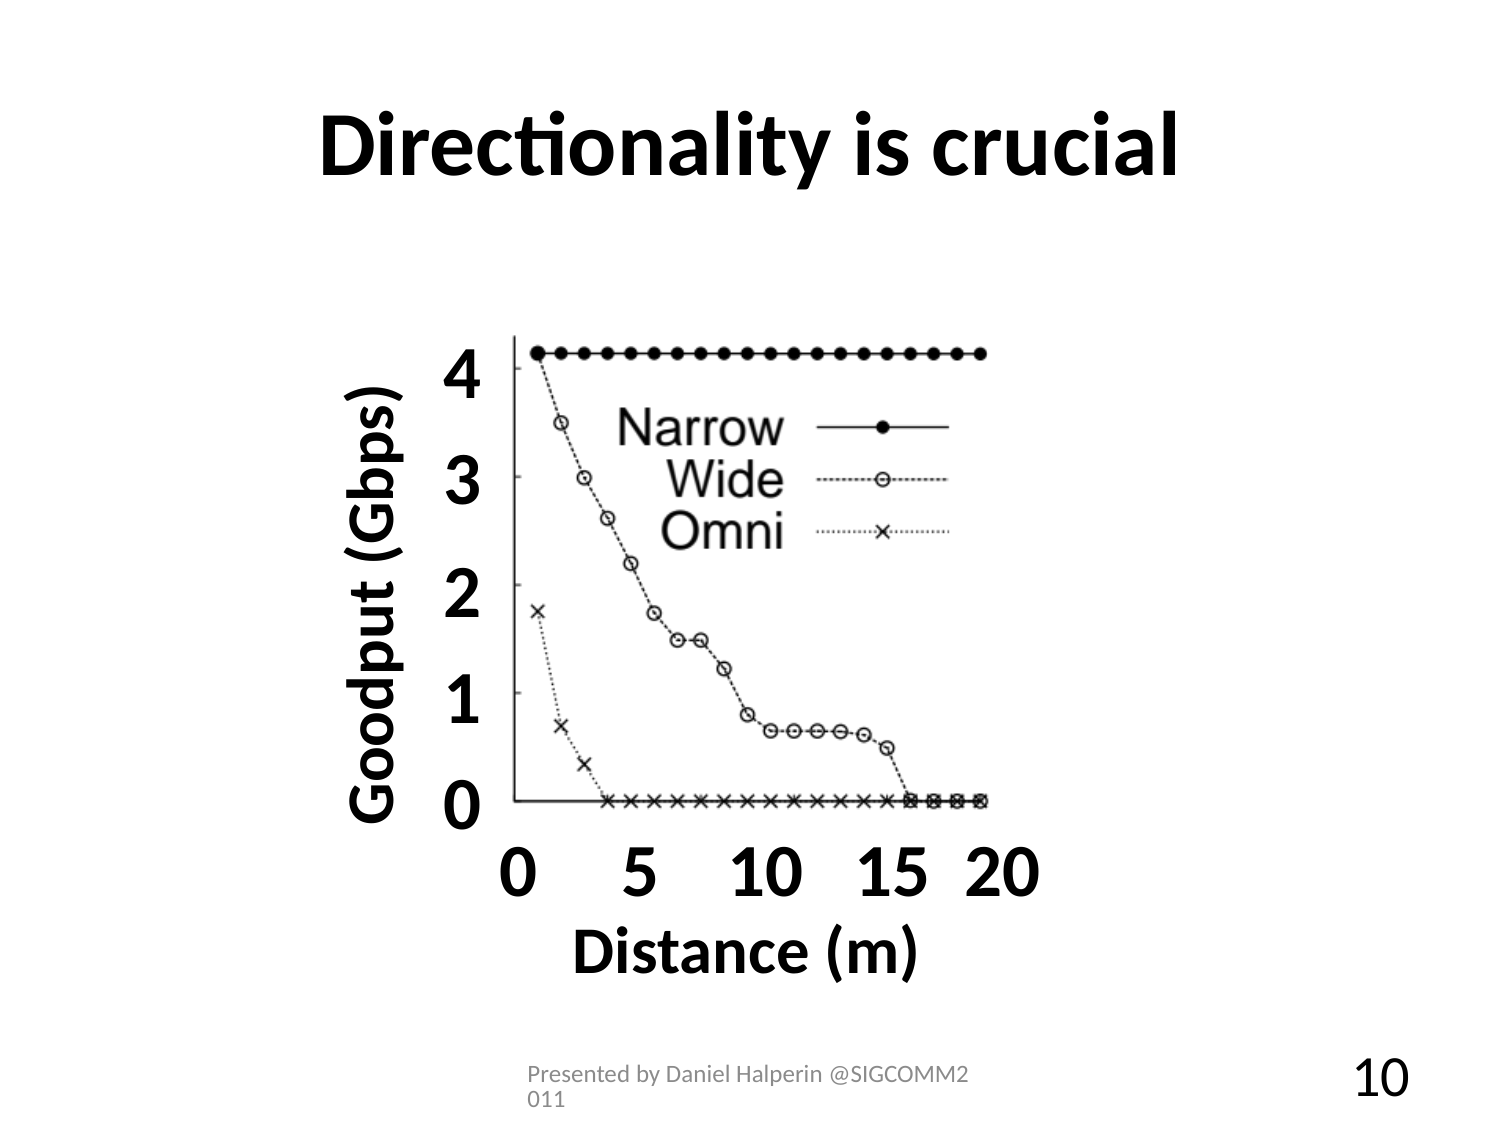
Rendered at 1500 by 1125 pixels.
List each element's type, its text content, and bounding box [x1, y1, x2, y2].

slide_number 10 [1074, 1042, 1425, 1103]
title Directionality is crucial [75, 45, 1425, 233]
footer Presented by Daniel Halperin @SIGCOMM2011 [512, 1042, 988, 1103]
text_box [319, 254, 1072, 997]
